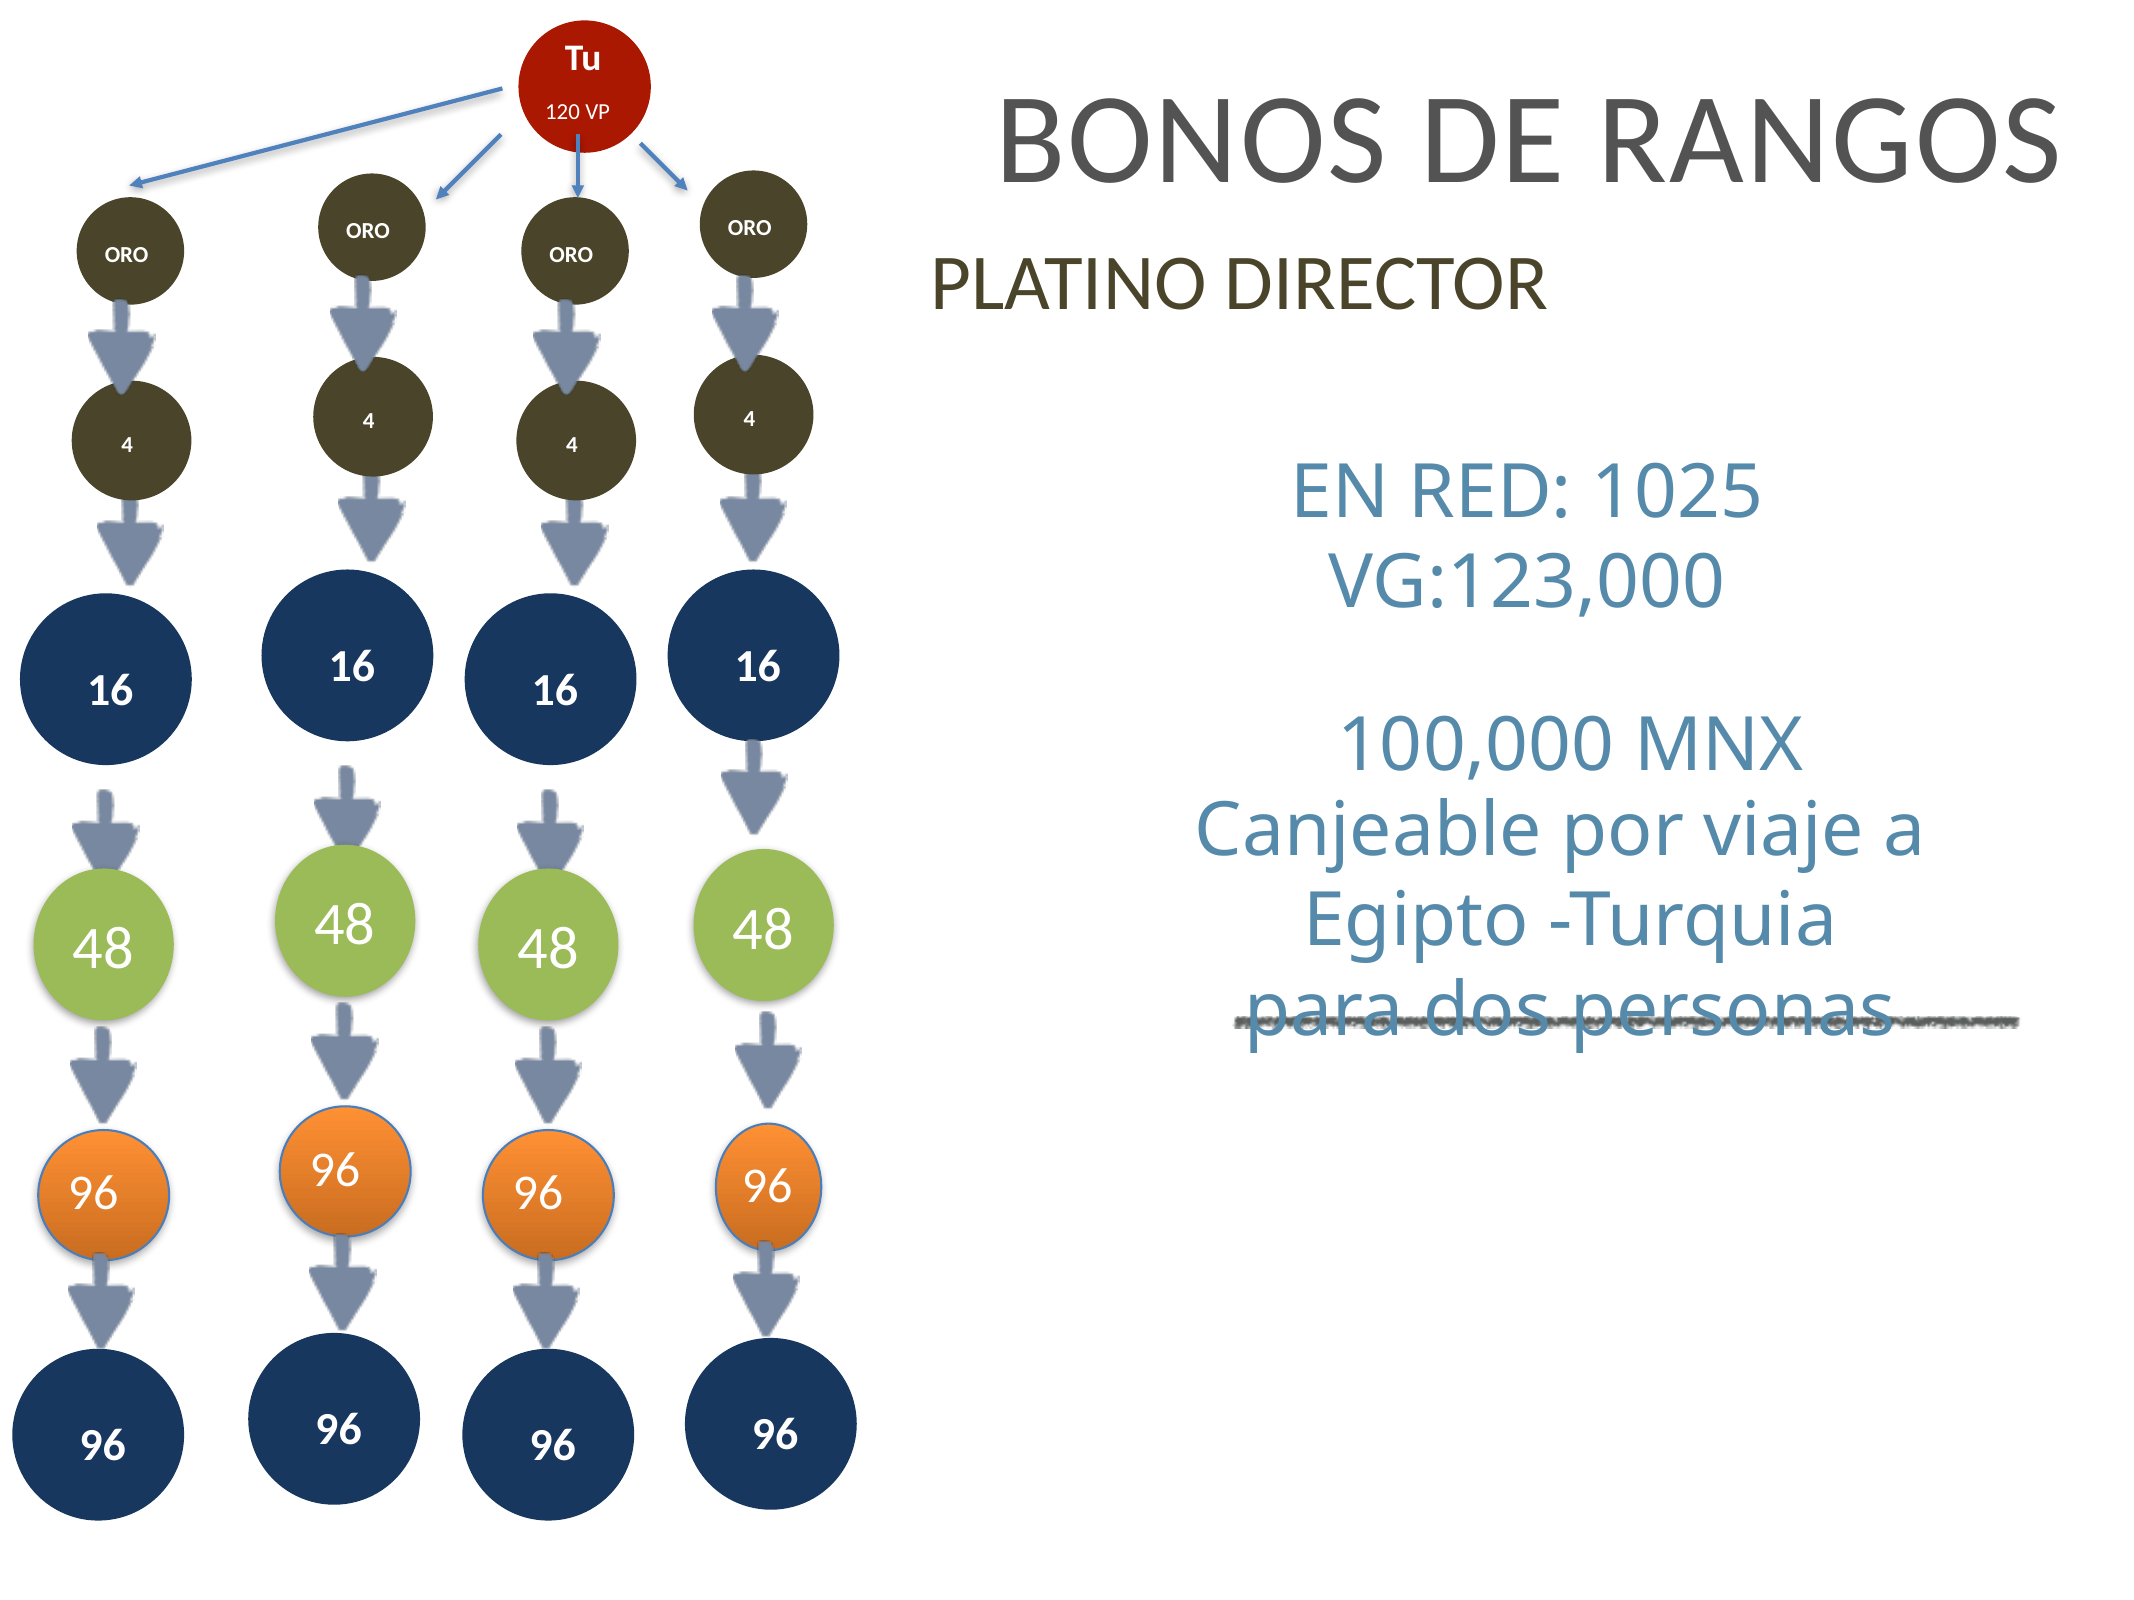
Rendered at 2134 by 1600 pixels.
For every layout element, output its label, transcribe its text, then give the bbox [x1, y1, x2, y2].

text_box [37, 1129, 170, 1261]
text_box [521, 196, 630, 305]
picture [70, 1019, 138, 1134]
picture [735, 1004, 803, 1119]
picture [720, 475, 788, 569]
picture [517, 782, 585, 868]
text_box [516, 380, 637, 501]
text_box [76, 196, 185, 305]
picture [732, 1233, 800, 1337]
picture [88, 291, 156, 406]
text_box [462, 1348, 635, 1521]
picture [311, 995, 379, 1110]
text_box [12, 1348, 185, 1521]
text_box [261, 569, 434, 742]
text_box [518, 20, 652, 153]
text_box 100,000 MNX [1328, 686, 1812, 772]
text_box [274, 844, 416, 998]
picture [96, 501, 164, 593]
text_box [715, 1123, 822, 1251]
picture [541, 501, 609, 593]
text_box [33, 868, 175, 1021]
text_box [129, 88, 503, 189]
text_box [667, 569, 840, 742]
text_box [571, 161, 585, 192]
picture [721, 731, 789, 846]
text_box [693, 354, 814, 475]
picture [309, 1226, 377, 1332]
text_box EN RED: 1025 VG:123,000 [1282, 434, 1772, 631]
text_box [693, 848, 835, 1002]
picture [533, 291, 601, 406]
picture [1226, 1015, 2029, 1029]
picture [711, 267, 779, 382]
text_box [317, 173, 426, 282]
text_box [482, 1129, 615, 1261]
picture [313, 758, 381, 844]
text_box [699, 170, 808, 279]
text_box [312, 356, 434, 477]
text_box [19, 593, 193, 766]
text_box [464, 593, 637, 766]
picture [72, 782, 140, 868]
picture [338, 477, 406, 569]
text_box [247, 1332, 421, 1505]
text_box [71, 380, 192, 501]
text_box [655, 157, 688, 191]
text_box Canjeable por viaje a Egipto -Turquia para dos personas [1187, 772, 1953, 1058]
text_box PLATINO DIRECTOR [922, 222, 1558, 334]
picture [512, 1245, 580, 1348]
title BONOS DE RANGOS [57, 6, 2076, 256]
picture [514, 1019, 582, 1134]
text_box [684, 1337, 857, 1510]
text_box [477, 868, 619, 1021]
picture [68, 1245, 136, 1348]
picture [330, 267, 398, 382]
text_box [279, 1106, 411, 1237]
